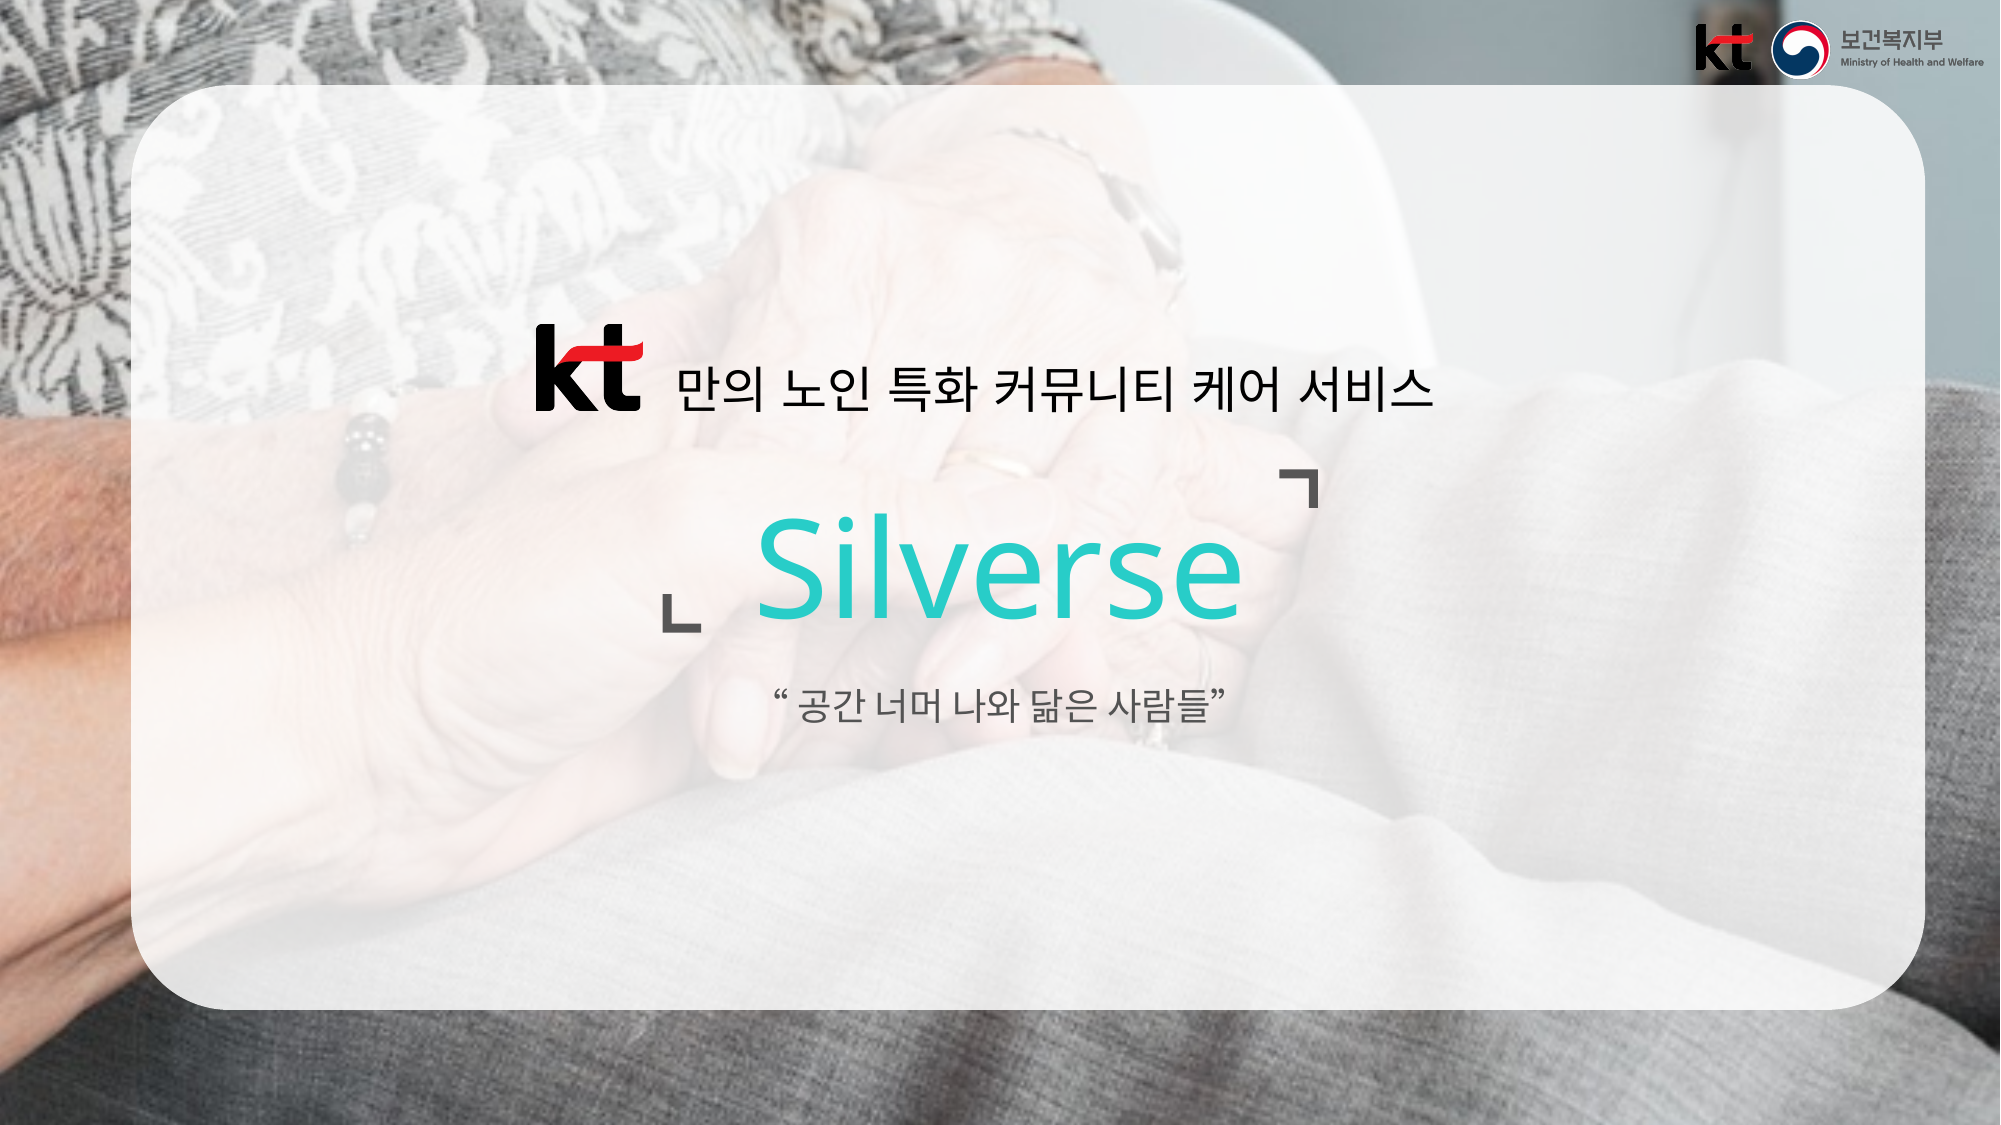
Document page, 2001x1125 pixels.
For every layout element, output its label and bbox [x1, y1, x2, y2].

text_box [1696, 8, 1990, 82]
text_box [205, 324, 1795, 739]
picture [0, 0, 2000, 1125]
